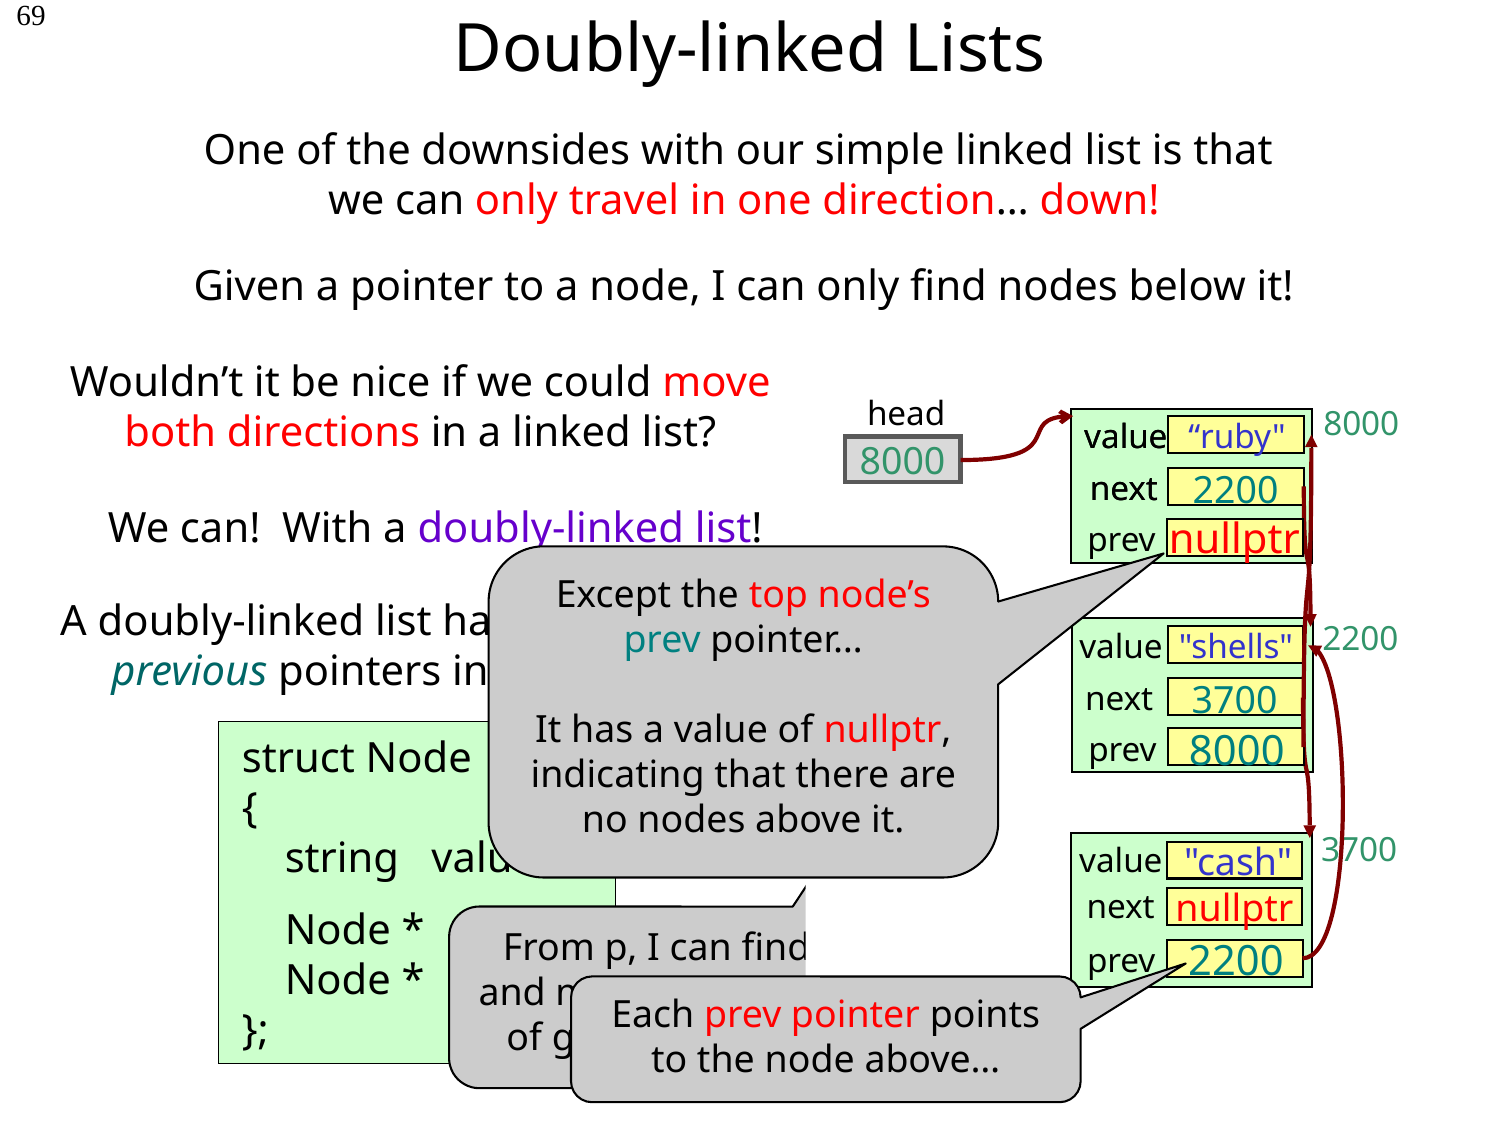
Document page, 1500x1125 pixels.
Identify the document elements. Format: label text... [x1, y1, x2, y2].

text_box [1303, 434, 1312, 748]
text_box Each prev pointer points to the node above… [756, 976, 1129, 1103]
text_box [218, 720, 753, 1125]
text_box One of the downsides with our simple linked list is that we can only travel in one direction… down! [50, 115, 1438, 231]
title Doubly-linked Lists [112, 0, 1388, 115]
text_box [805, 317, 1454, 981]
text_box Except the top node’s prev pointer… It has a value of nullptr, indicating that there are no nodes above it. [488, 546, 835, 878]
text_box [840, 384, 1418, 988]
text_box From p, I can find my shells and my cash, but have no way of getting back to my ruby! [756, 888, 805, 976]
slide_number 69 [0, 0, 61, 65]
text_box We can! With a doubly-linked list! [65, 493, 805, 559]
text_box A doubly-linked list has both next and previous pointers in every node: [24, 586, 490, 702]
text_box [1071, 930, 1303, 992]
text_box Wouldn’t it be nice if we could move both directions in a linked list? [50, 347, 791, 463]
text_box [1072, 718, 1297, 780]
text_box Given a pointer to a node, I can only find nodes below it! [50, 251, 1438, 317]
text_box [1302, 755, 1311, 959]
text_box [1071, 509, 1298, 571]
